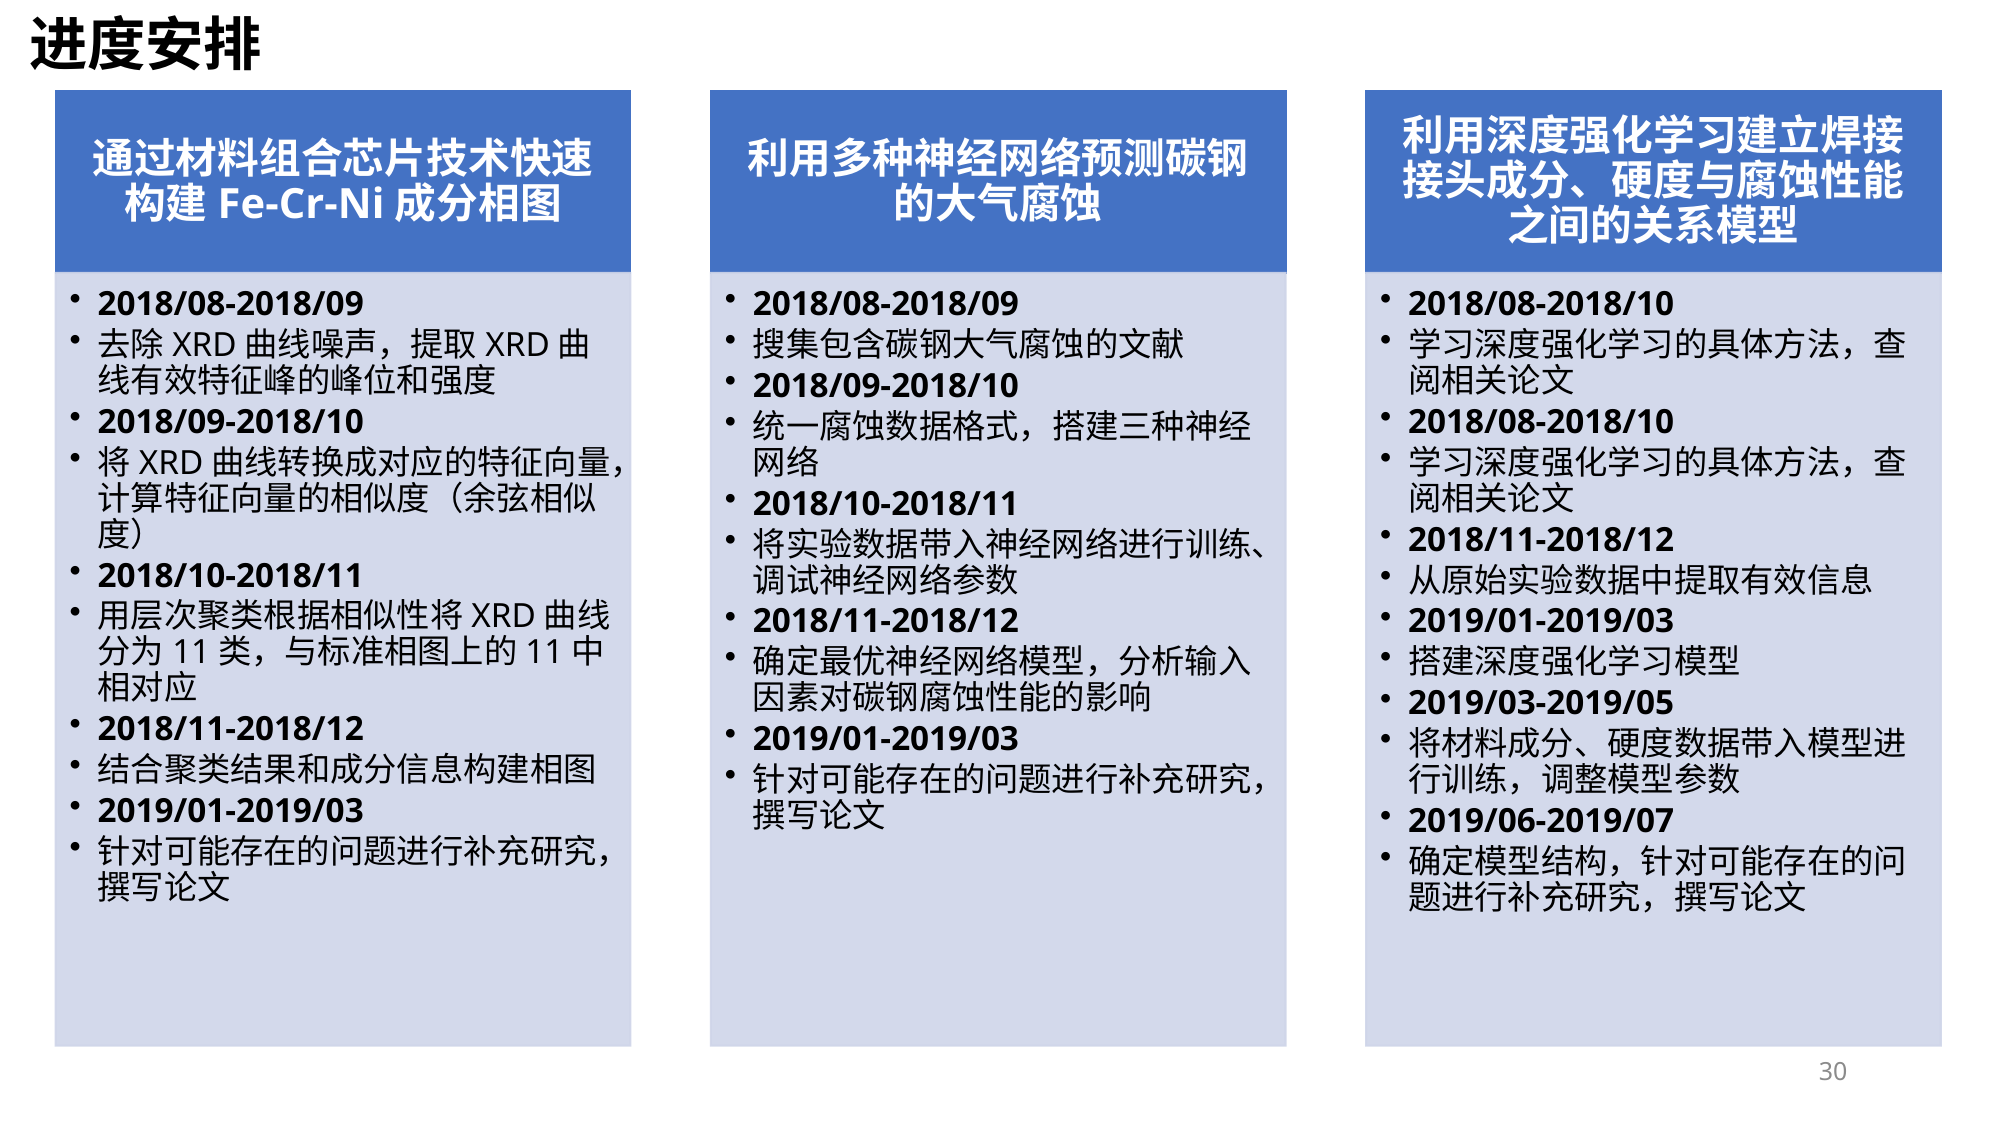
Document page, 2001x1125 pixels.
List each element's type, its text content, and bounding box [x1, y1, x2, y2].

slide_number 30 [1412, 1061, 1863, 1103]
text_box 进度安排 [14, 0, 278, 85]
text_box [55, 76, 1942, 1061]
